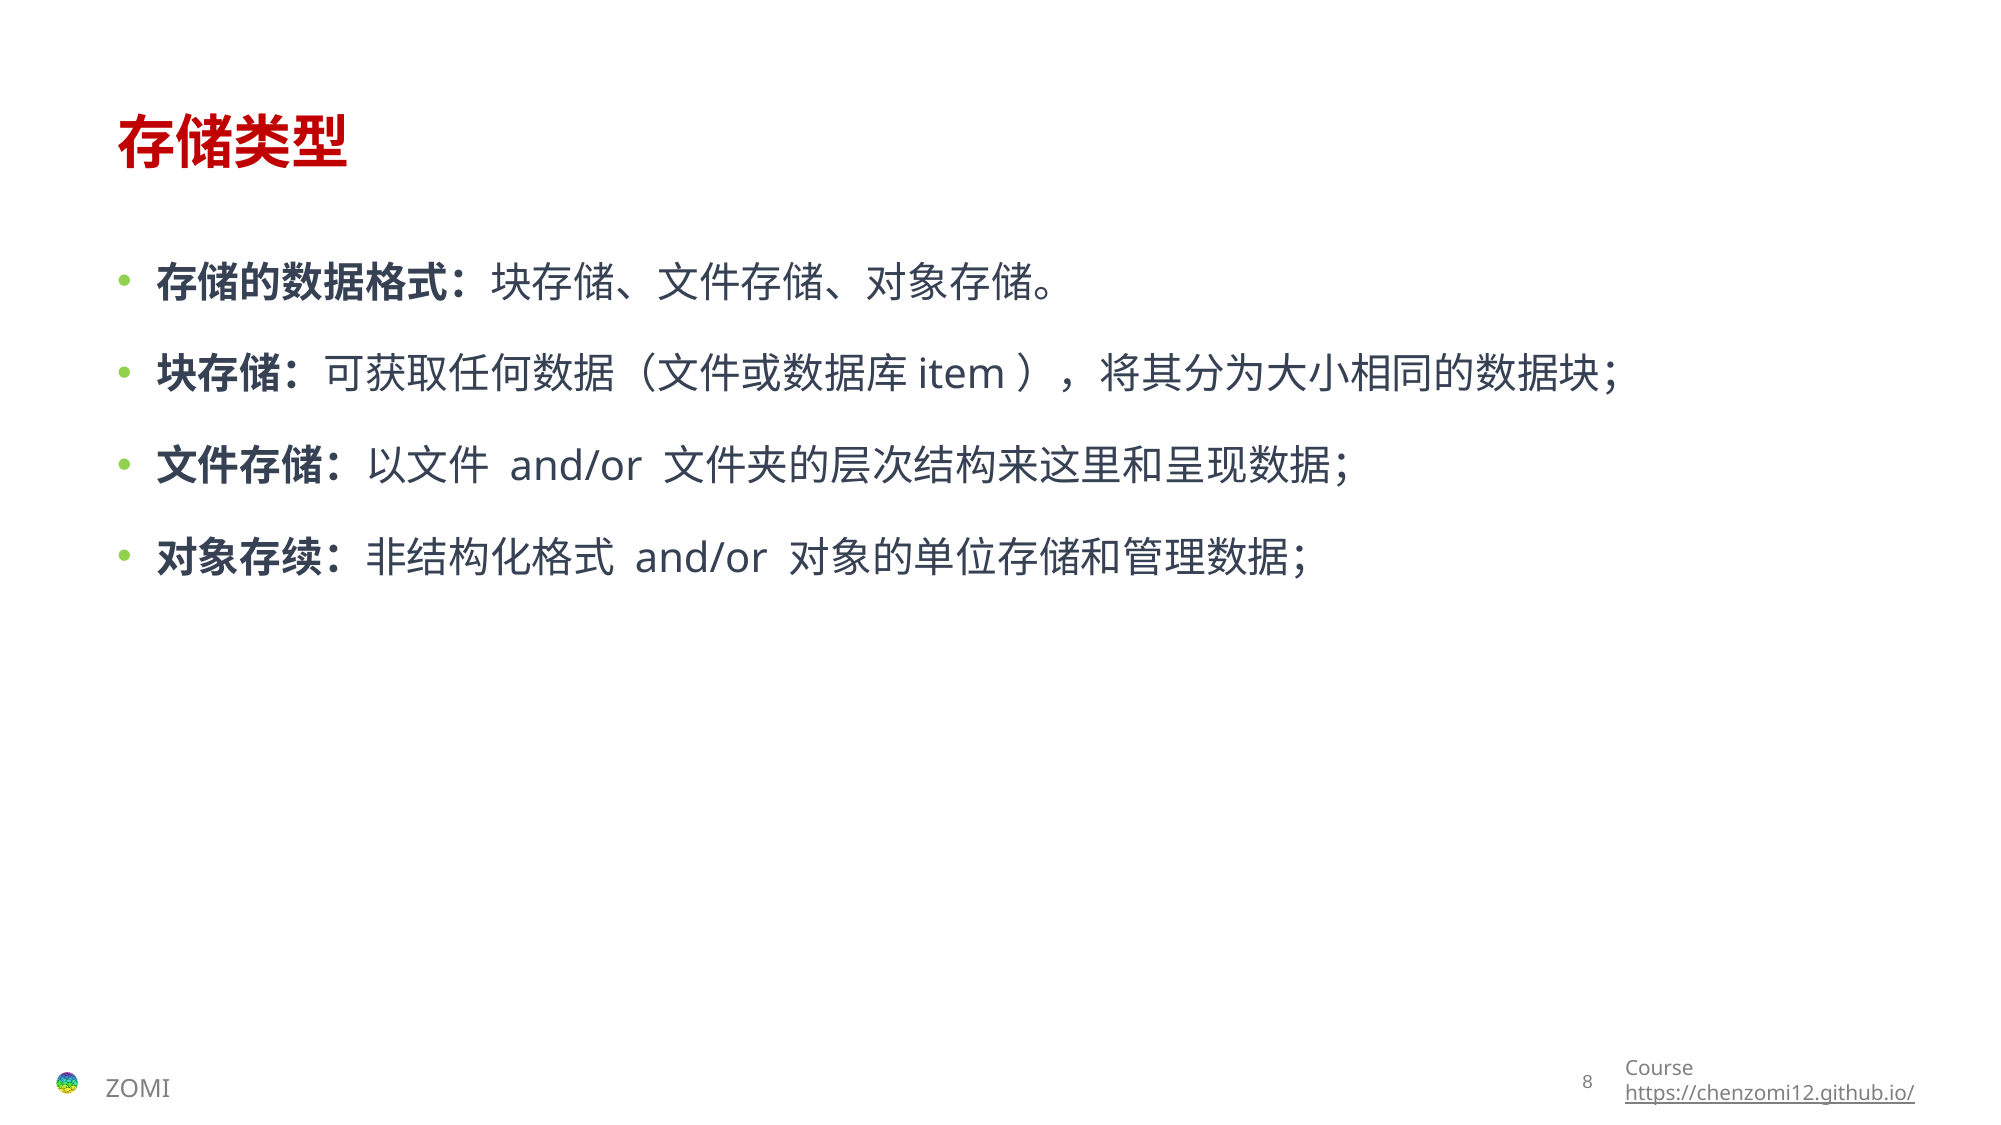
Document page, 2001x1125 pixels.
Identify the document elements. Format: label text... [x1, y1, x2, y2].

list 存储的数据格式：块存储、文件存储、对象存储。 块存储：可获取任何数据（文件或数据库item），将其分为大小相同的数据块； 文件存储：以文件 and/or 文件夹的层次结构来这里和呈现数据； 对象存续：非结构化格式 and/or 对象的单位存储和管理数据； [102, 223, 1901, 1043]
picture [57, 1073, 77, 1093]
title 存储类型 [102, 91, 1901, 189]
